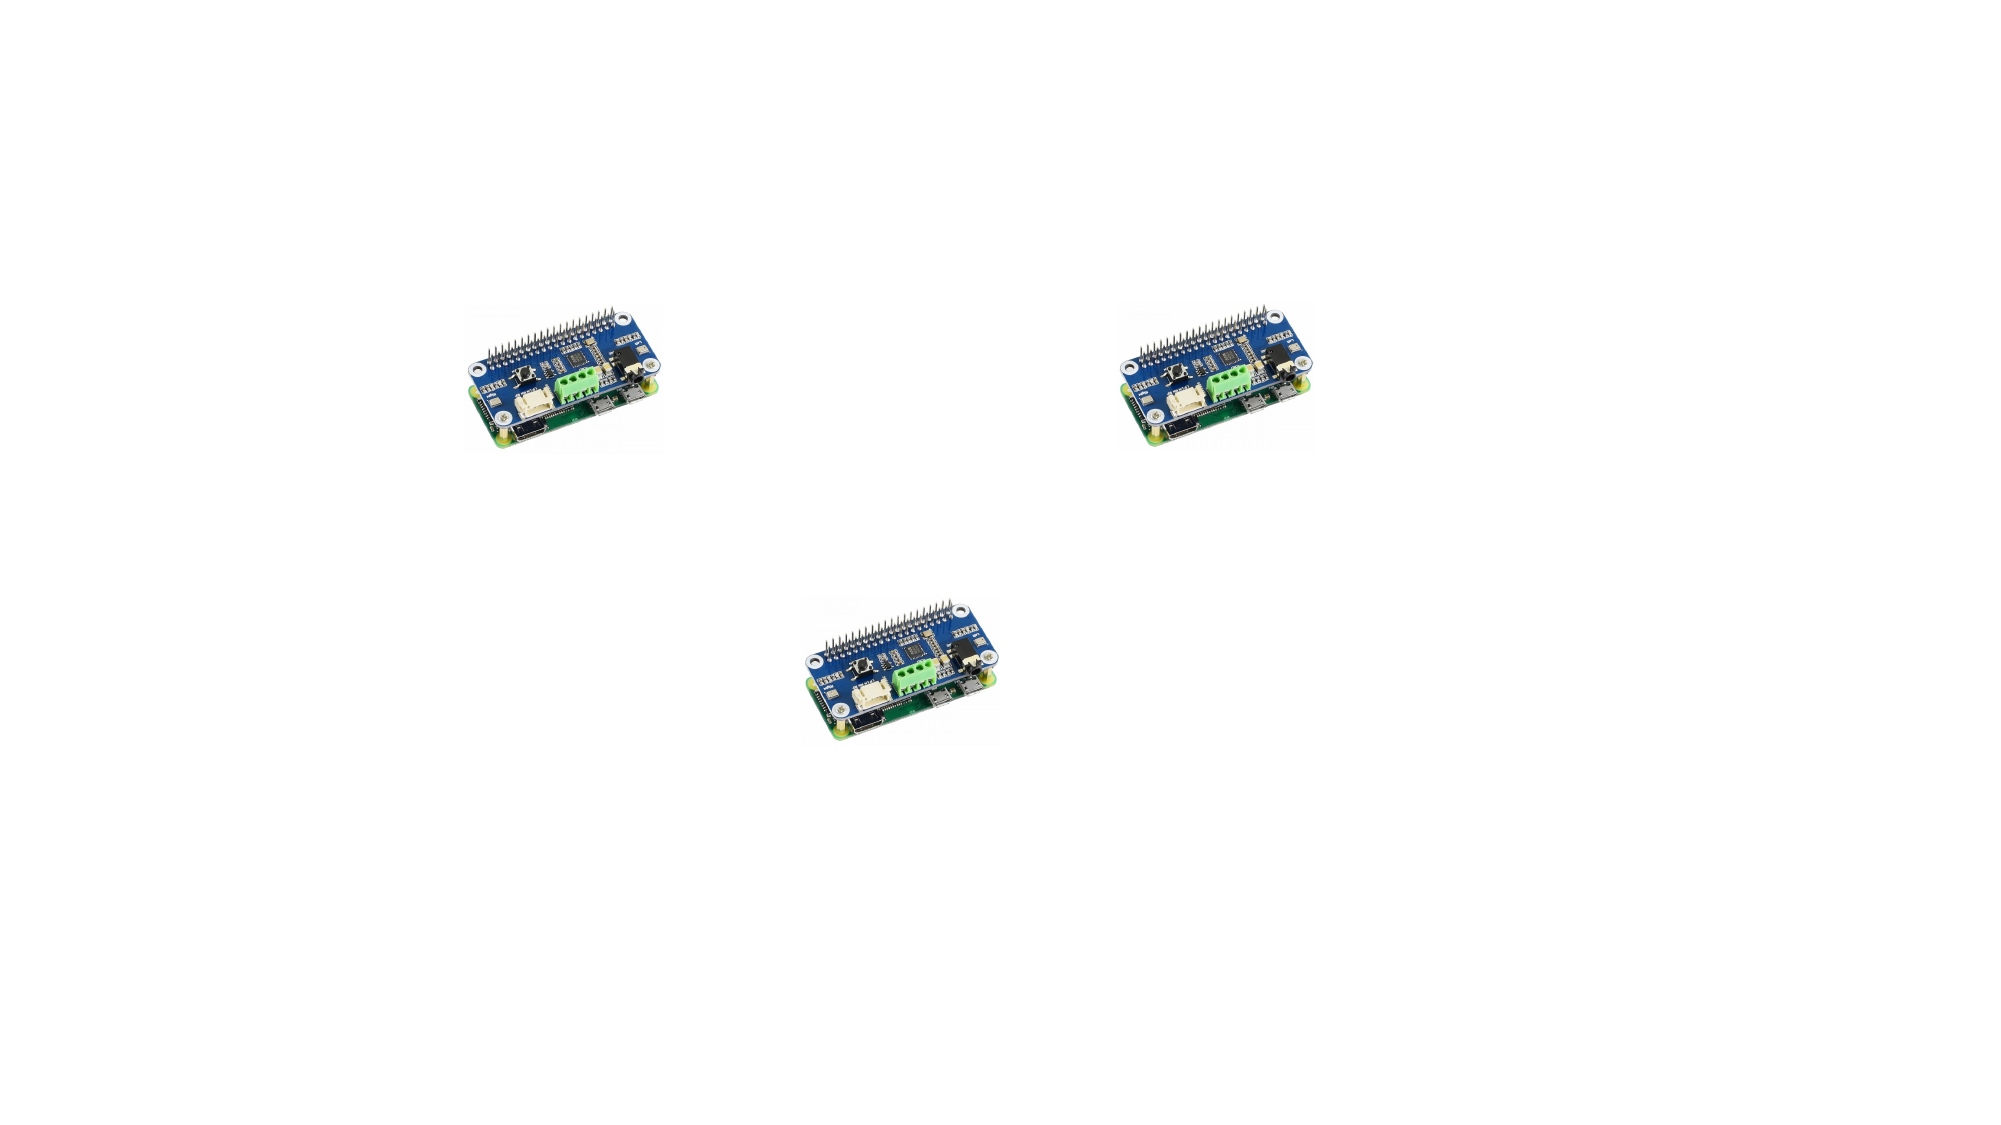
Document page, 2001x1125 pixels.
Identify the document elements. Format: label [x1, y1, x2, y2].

picture [1115, 300, 1316, 452]
picture [800, 595, 1001, 746]
picture [463, 302, 664, 454]
